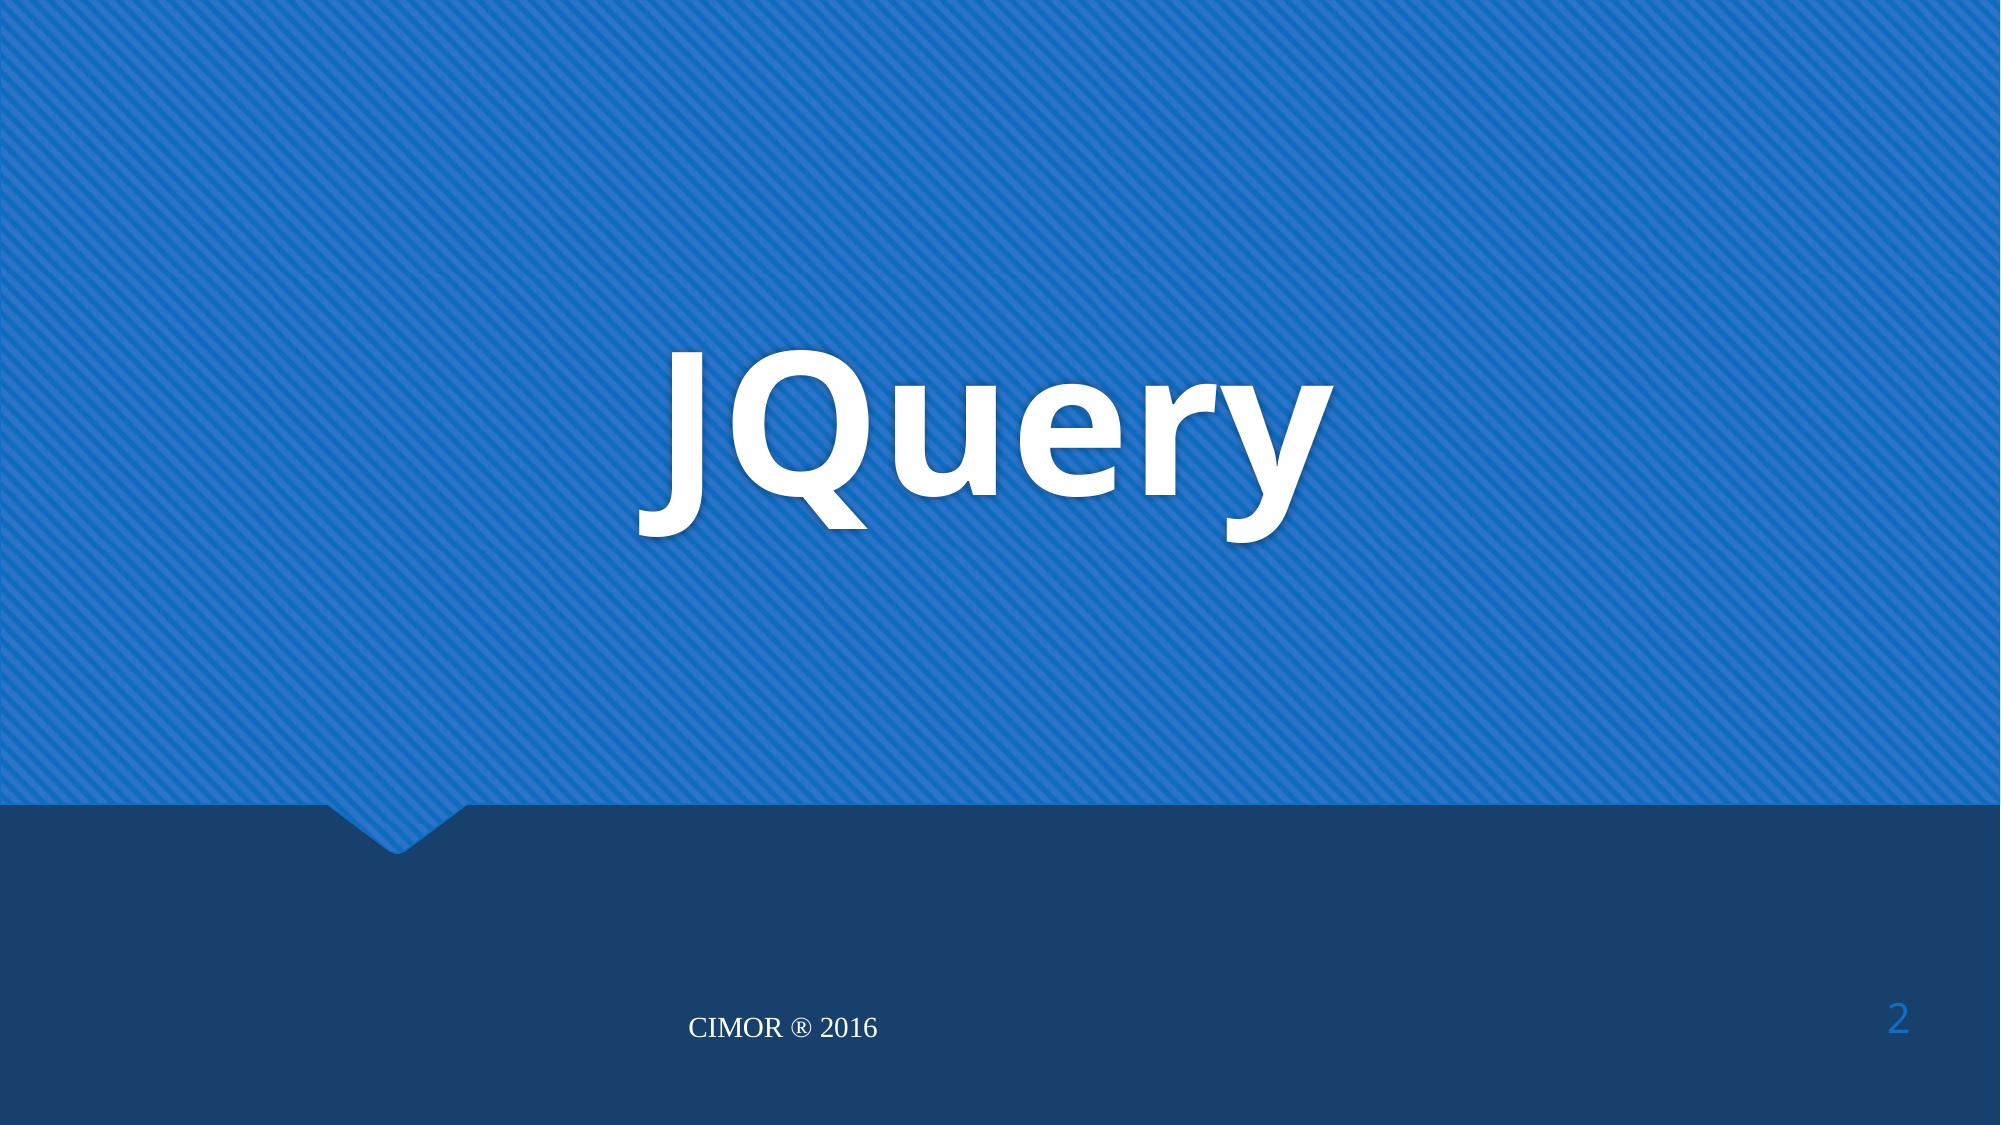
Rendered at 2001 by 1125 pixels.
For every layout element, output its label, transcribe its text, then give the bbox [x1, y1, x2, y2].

footer CIMOR ® 2016 [74, 991, 1493, 1051]
slide_number 2 [1751, 970, 1926, 1051]
subtitle JQuery [127, 288, 1863, 360]
